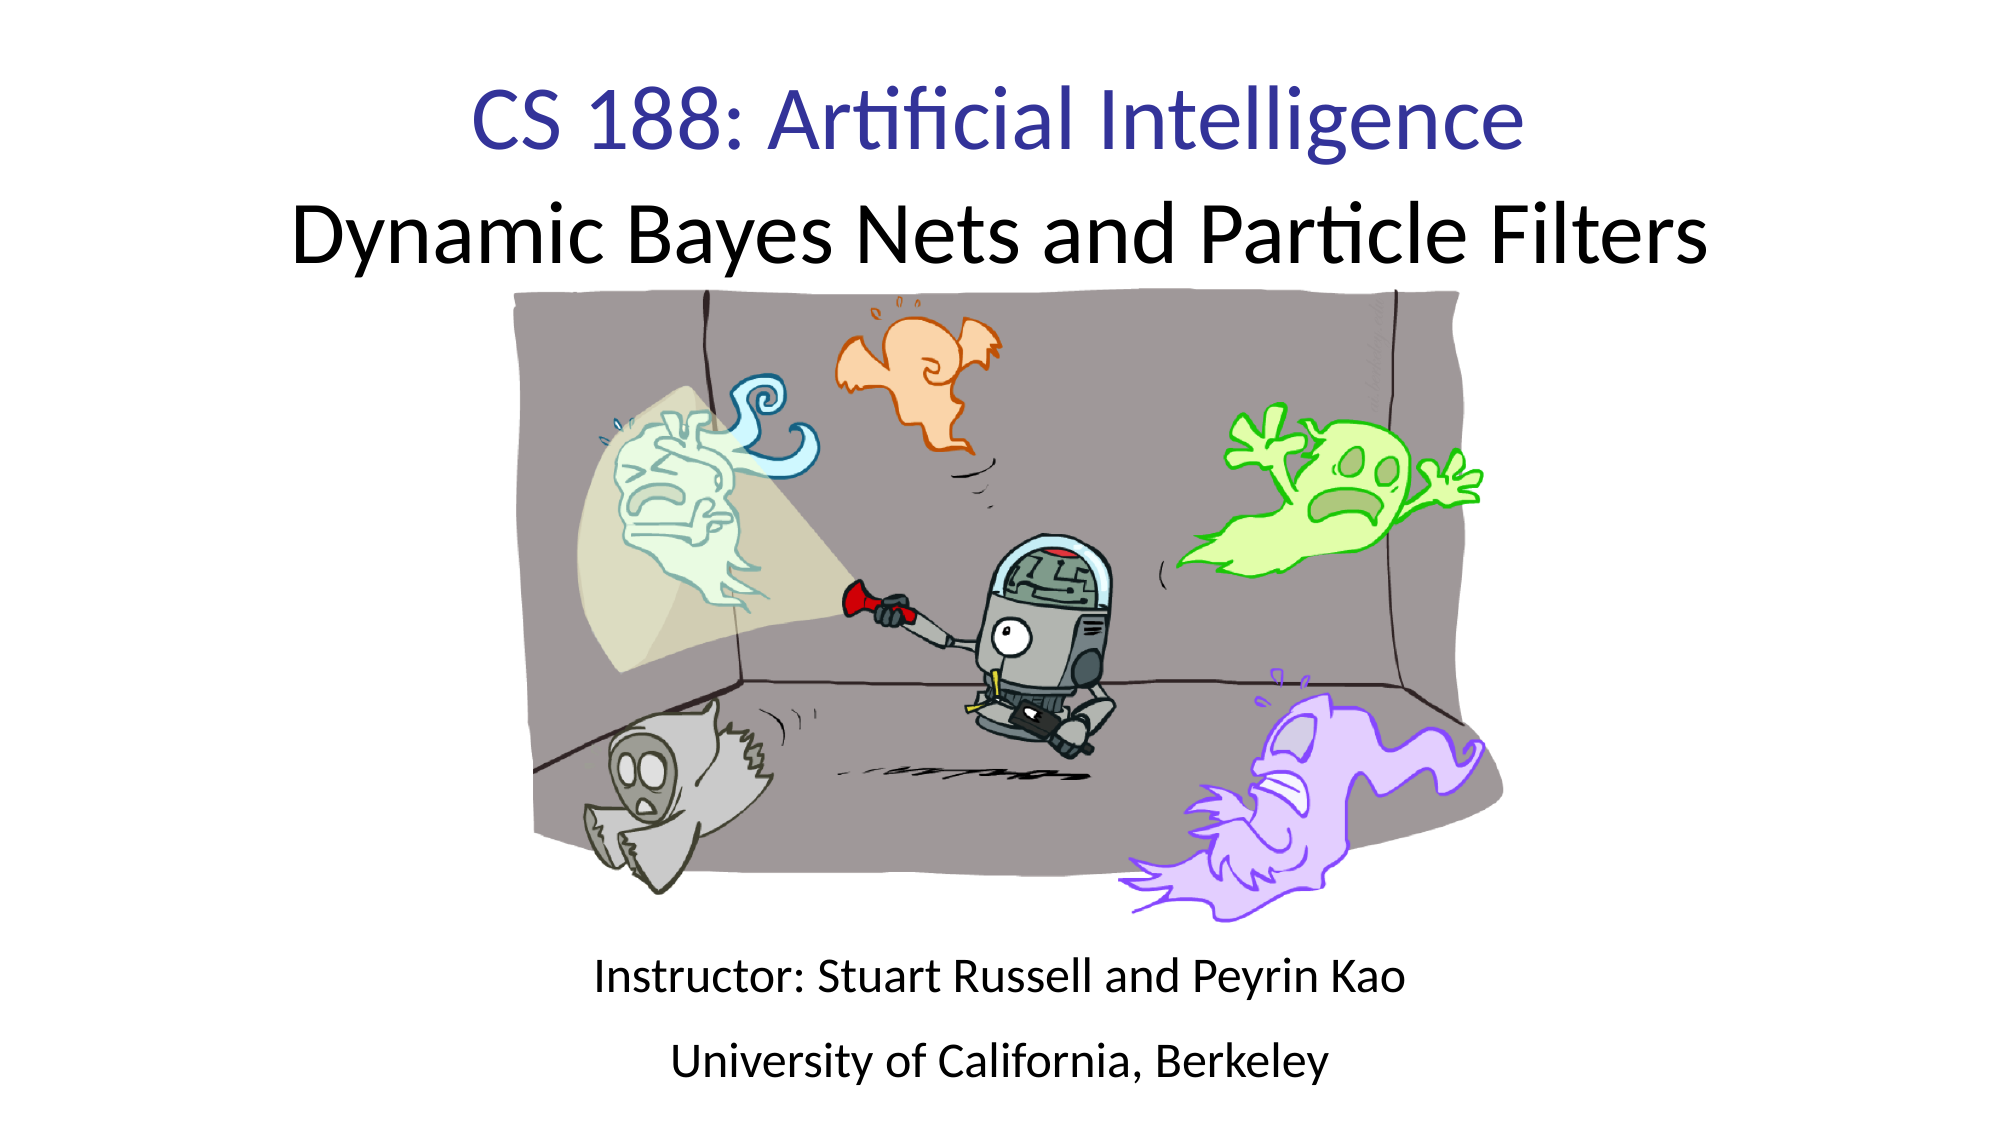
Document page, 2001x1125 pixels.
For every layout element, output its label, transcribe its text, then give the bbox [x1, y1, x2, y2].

text_box Instructor: Stuart Russell and Peyrin Kao University of California, Berkeley [0, 937, 2000, 1094]
subtitle Dynamic Bayes Nets and Particle Filters [0, 166, 2000, 417]
picture [499, 275, 1513, 932]
title CS 188: Artificial Intelligence [0, 37, 2000, 166]
